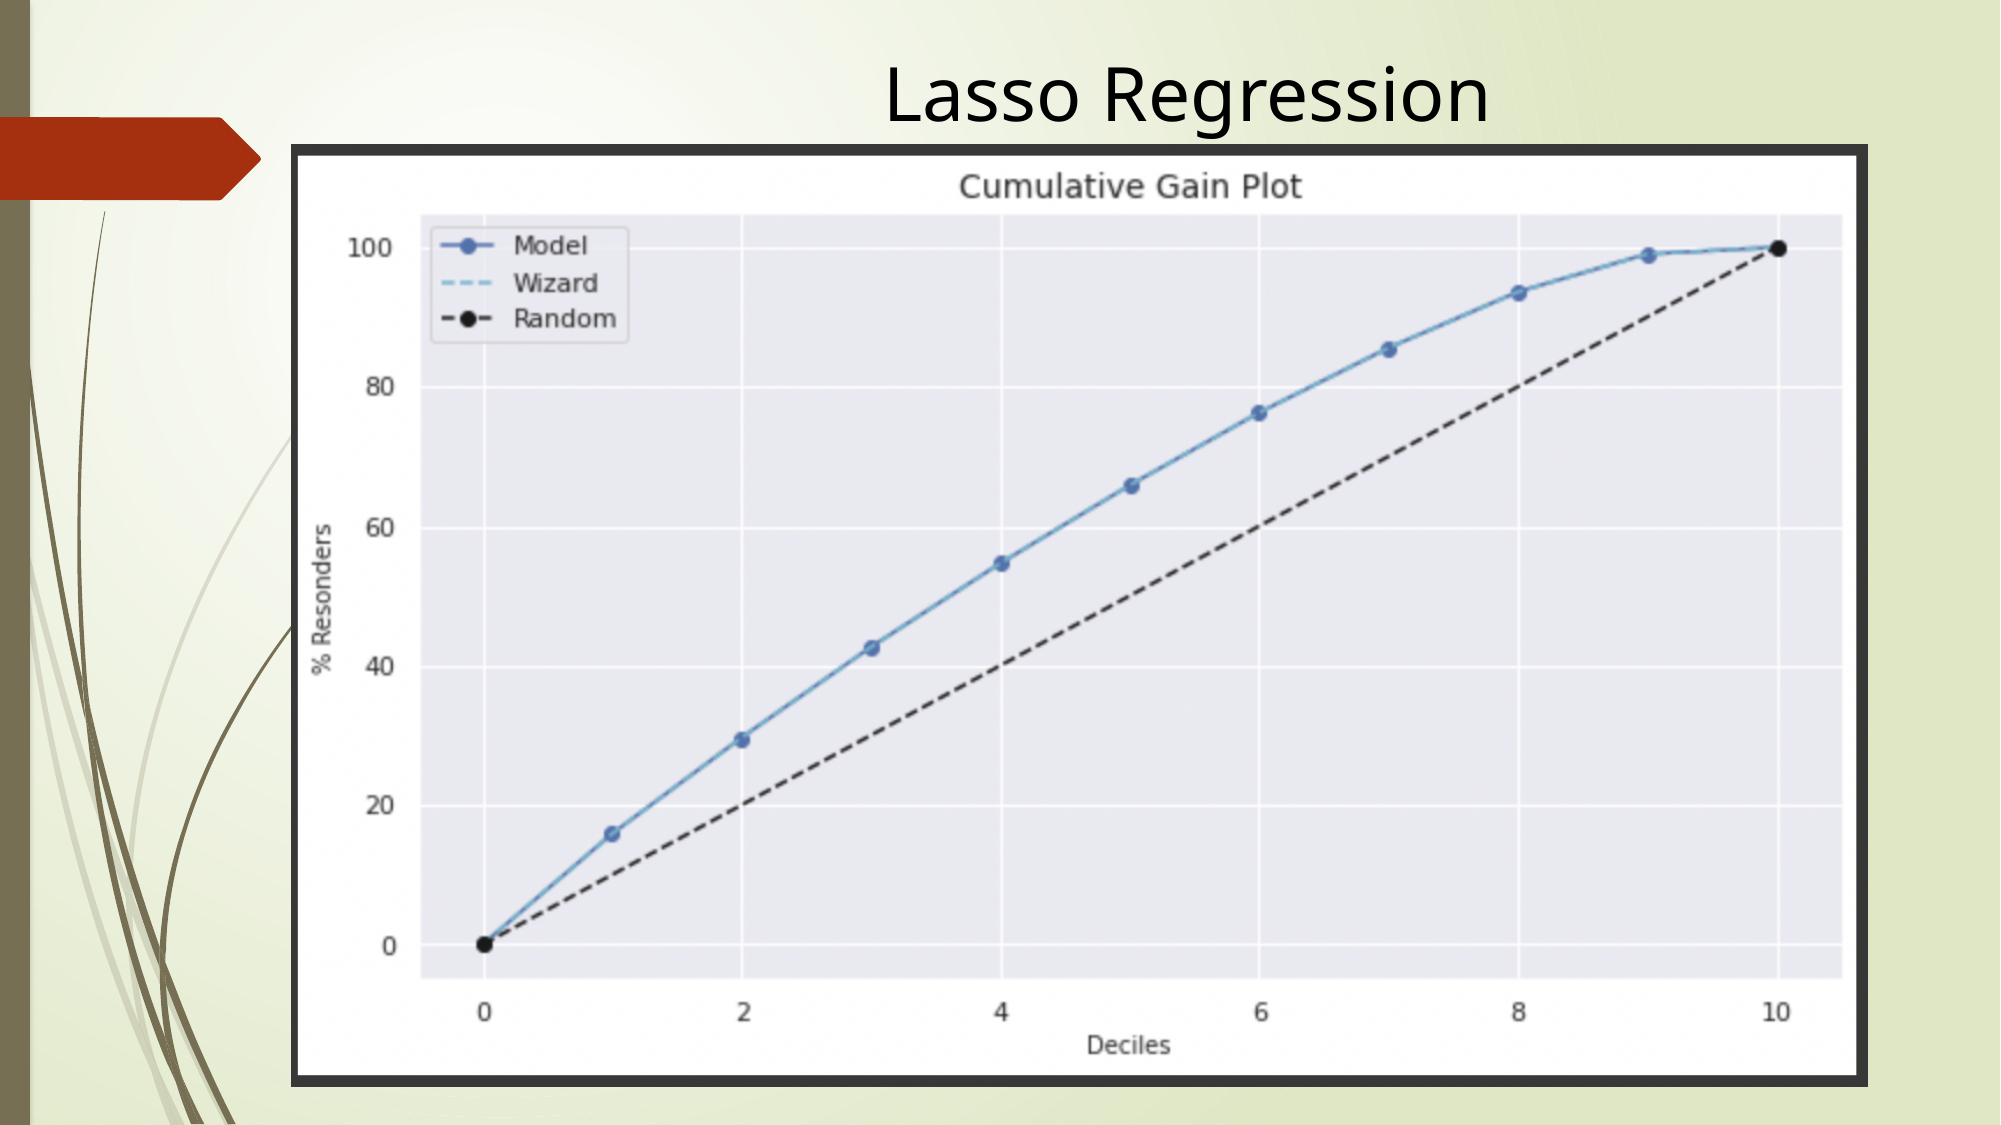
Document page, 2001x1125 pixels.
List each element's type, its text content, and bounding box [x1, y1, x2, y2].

picture [291, 144, 1868, 1087]
text_box Lasso Regression [868, 38, 1545, 144]
